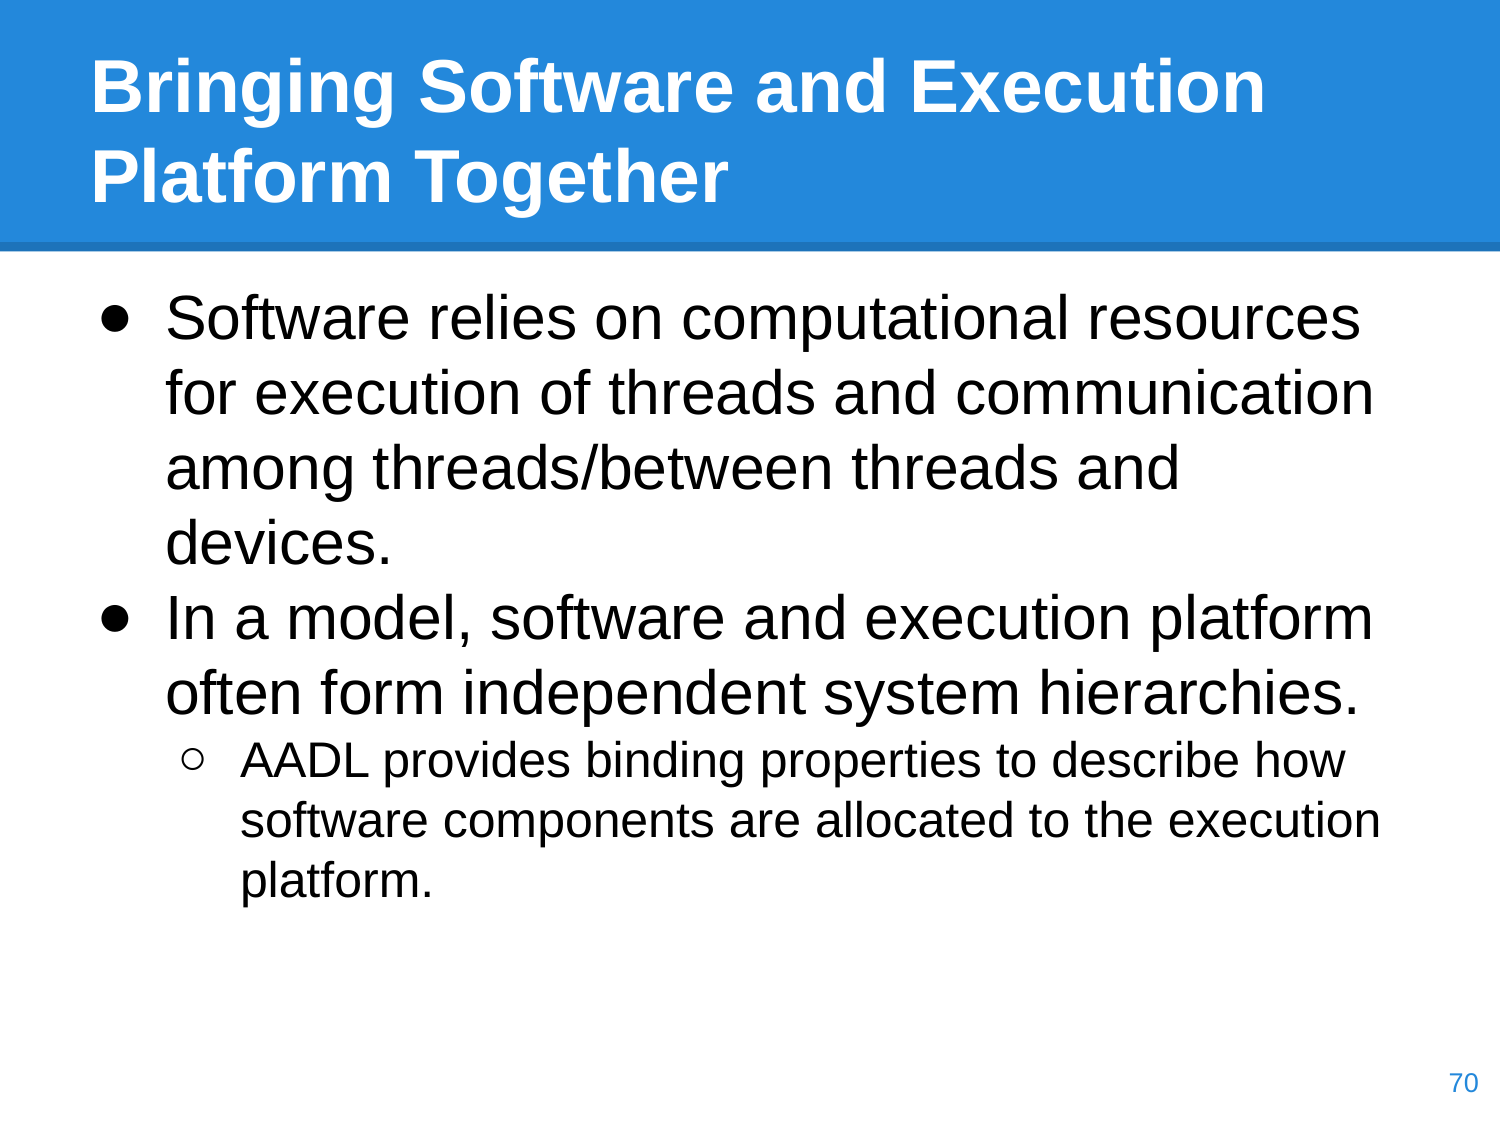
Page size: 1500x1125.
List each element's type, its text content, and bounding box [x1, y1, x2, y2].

list Software relies on computational resources for execution of threads and communication among threads/between threads and devices. In a model, software and execution platform often form independent system hierarchies. AADL provides binding properties to describe how software components are allocated to the execution platform. [75, 262, 1425, 1078]
slide_number ‹#› [1403, 1038, 1494, 1125]
title Bringing Software and Execution Platform Together [75, 45, 1425, 233]
